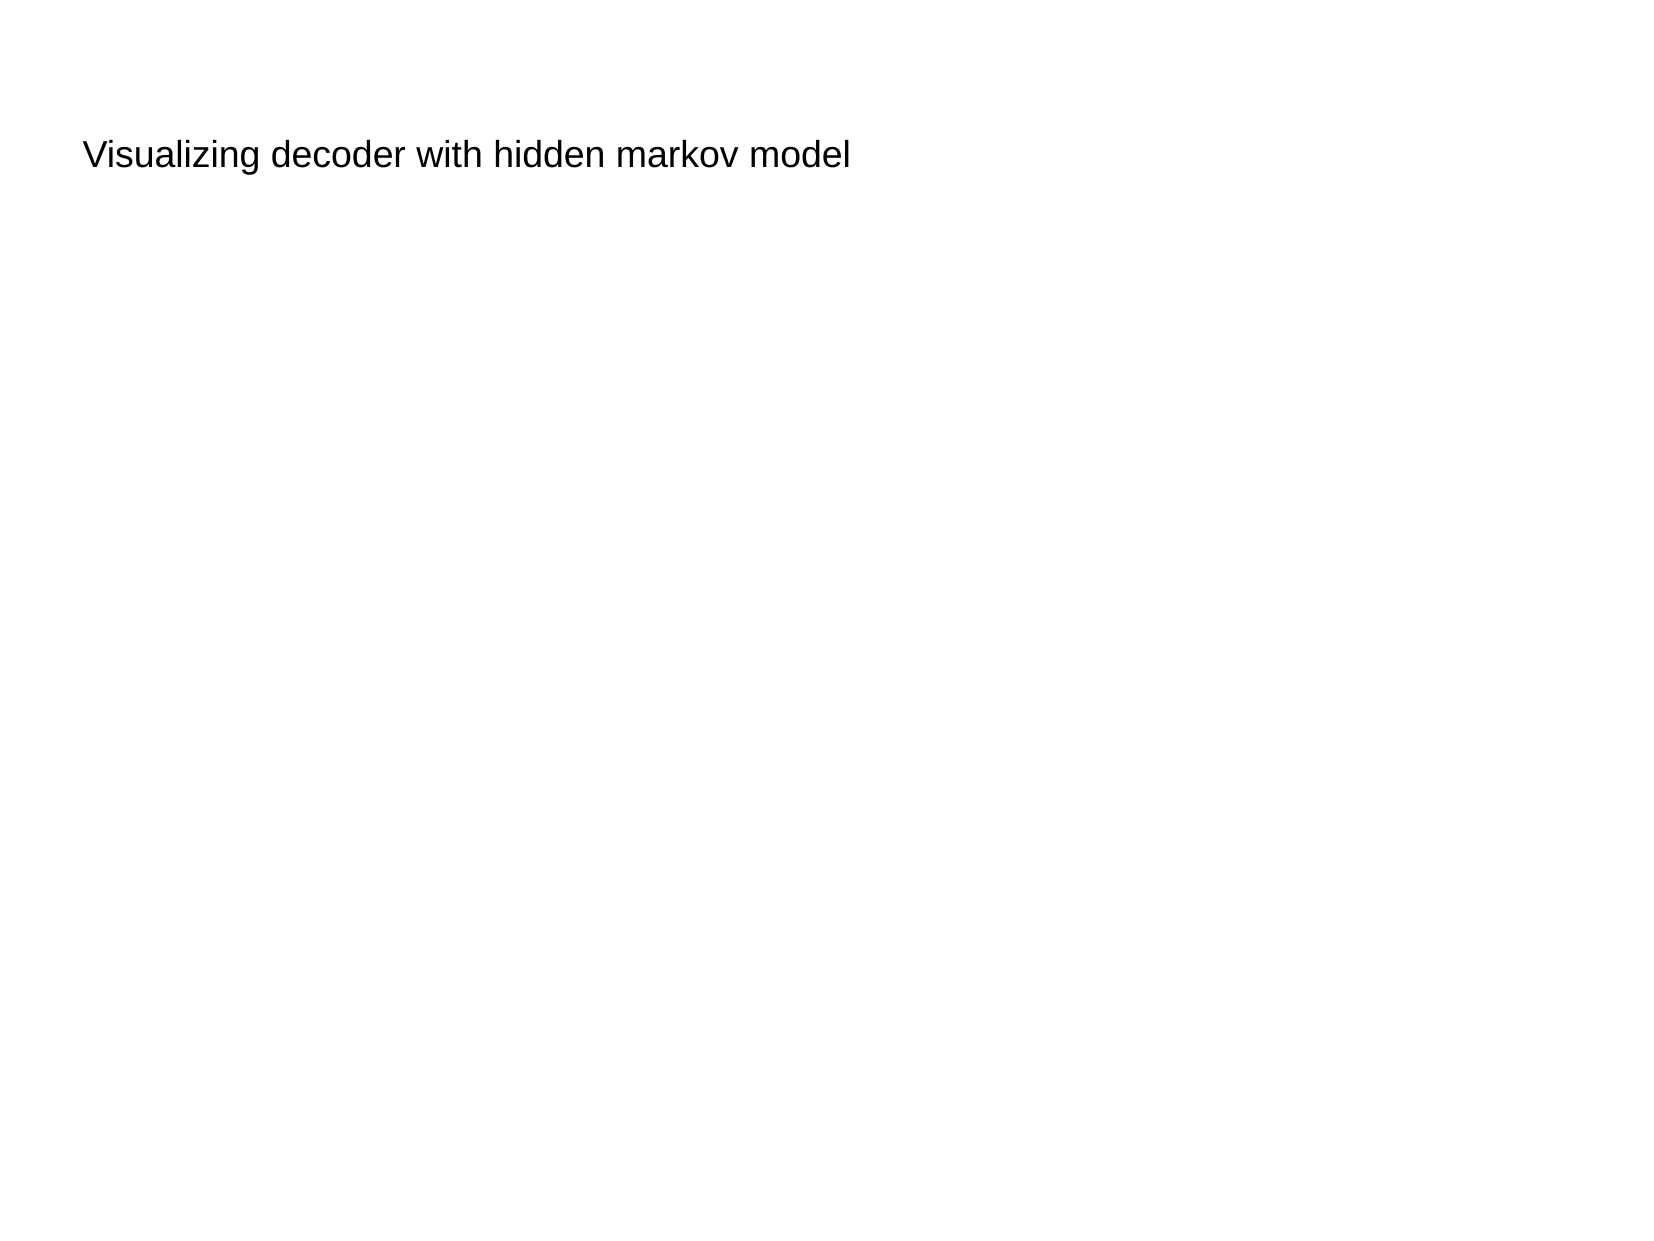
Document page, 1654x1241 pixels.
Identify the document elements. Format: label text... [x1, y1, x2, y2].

title Visualizing decoder with hidden markov model [82, 49, 1571, 257]
